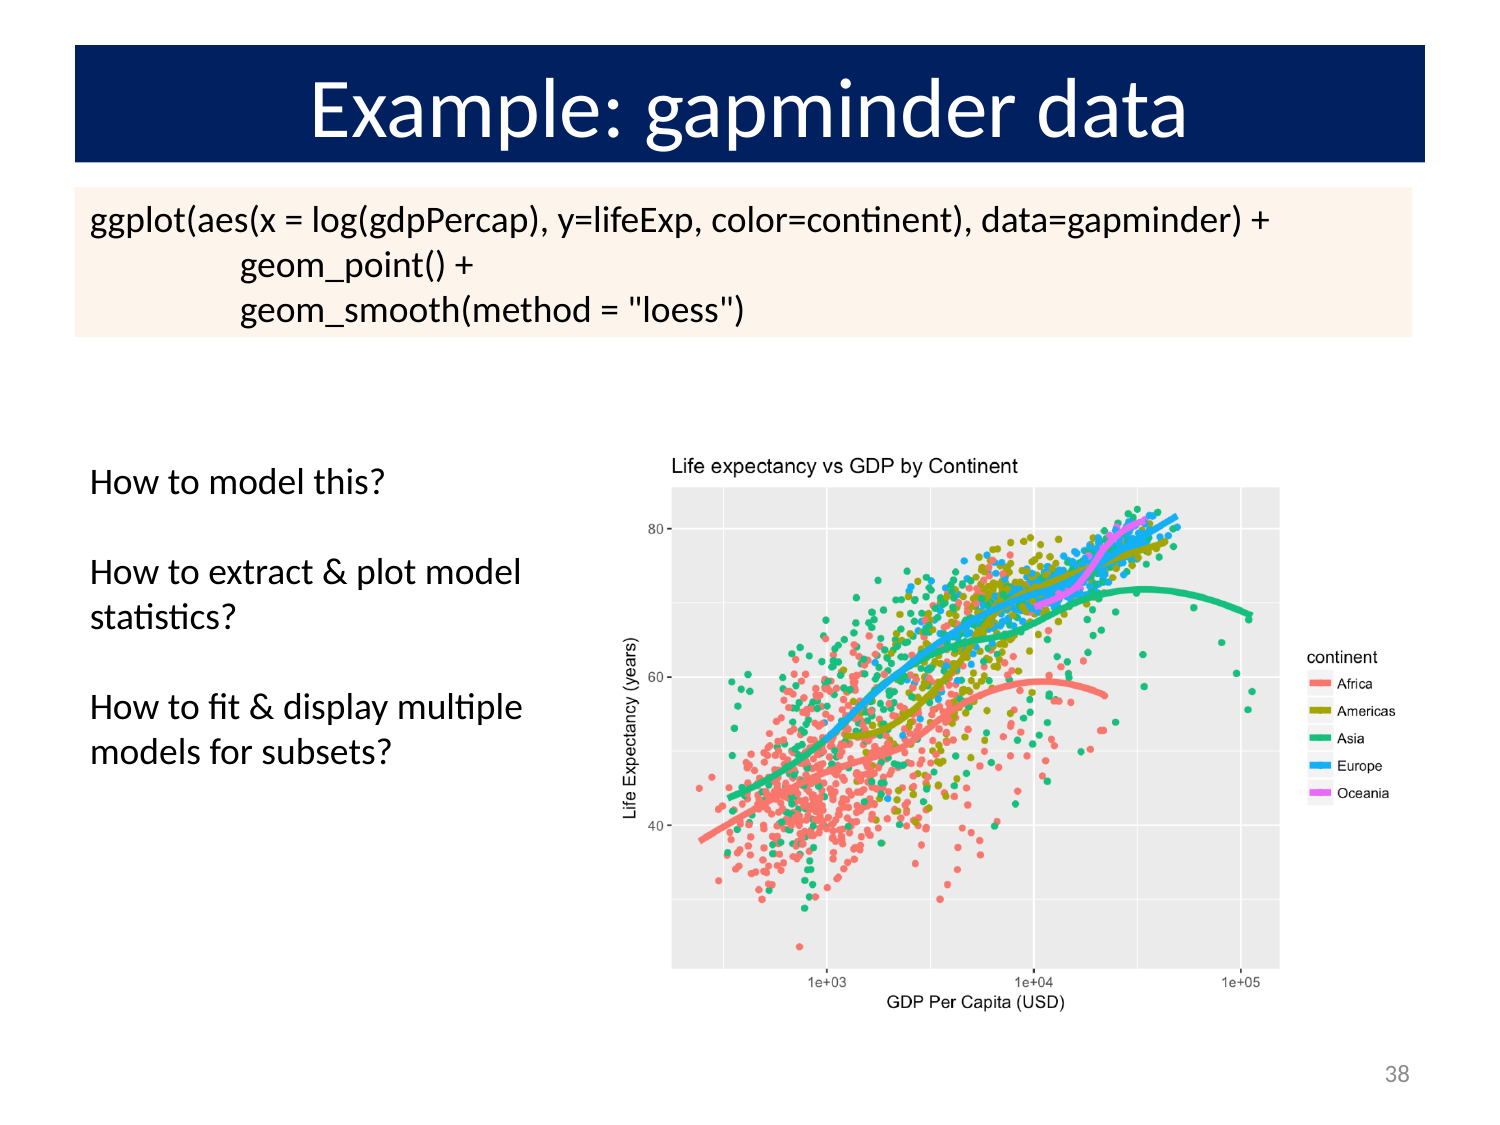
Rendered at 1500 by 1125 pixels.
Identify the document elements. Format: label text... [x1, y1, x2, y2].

text_box ggplot(aes(x = log(gdpPercap), y=lifeExp, color=continent), data=gapminder) + geom_point() + geom_smooth(method = "loess") [74, 187, 1413, 338]
title Example: gapminder data [75, 45, 1425, 163]
text_box How to model this? How to extract & plot model statistics? How to fit & display multiple models for subsets? [75, 449, 550, 780]
slide_number 38 [1074, 1042, 1425, 1103]
picture [614, 449, 1413, 1021]
